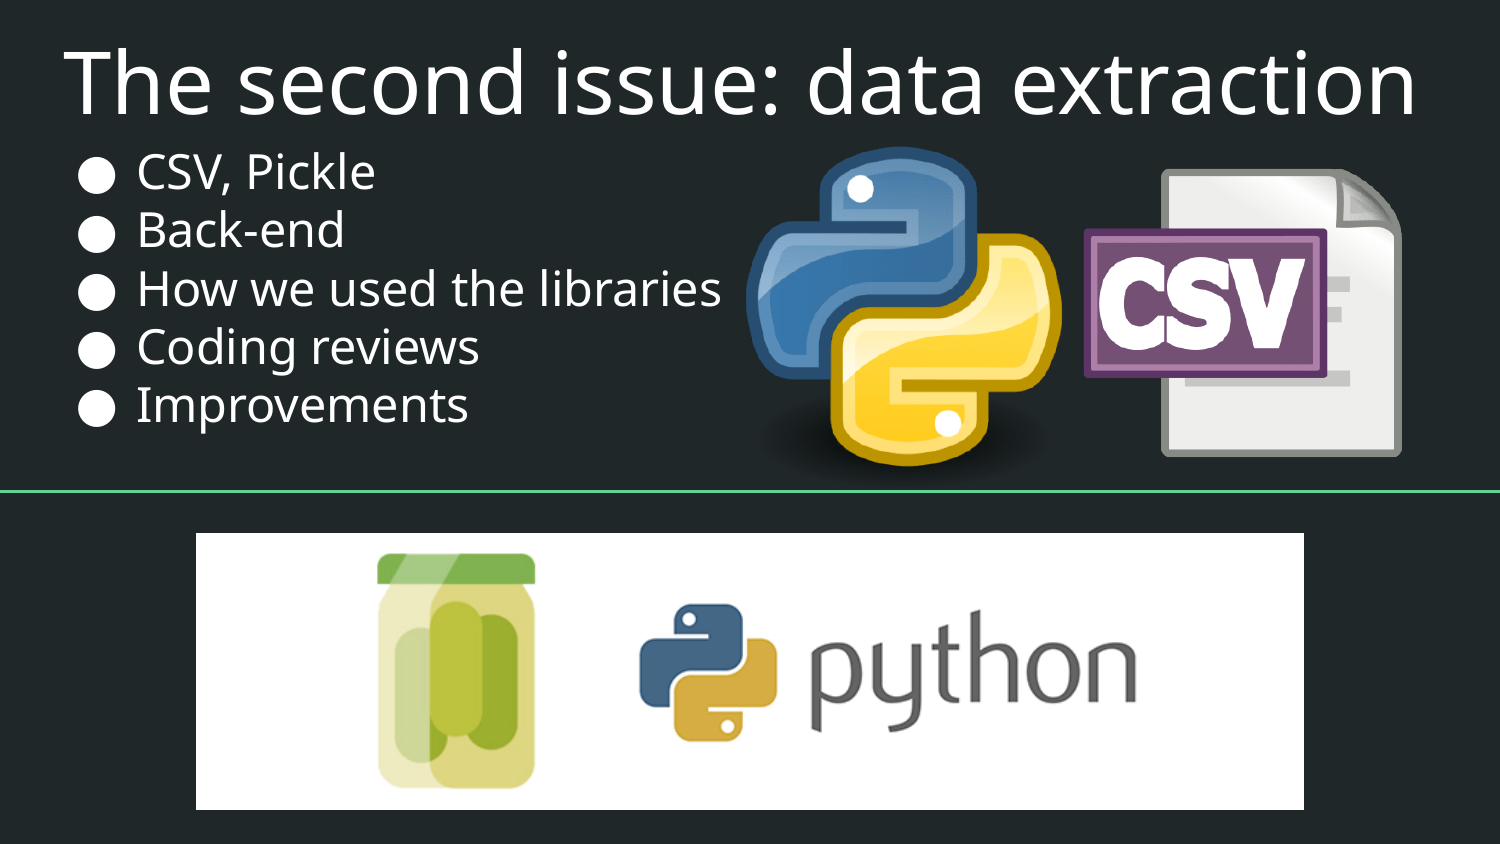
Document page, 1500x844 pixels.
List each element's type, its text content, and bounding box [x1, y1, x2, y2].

picture [195, 532, 1304, 811]
picture [648, 134, 1500, 492]
title The second issue: data extraction [48, 0, 1452, 132]
subtitle CSV, Pickle Back-end How we used the libraries Coding reviews Improvements [48, 126, 760, 500]
